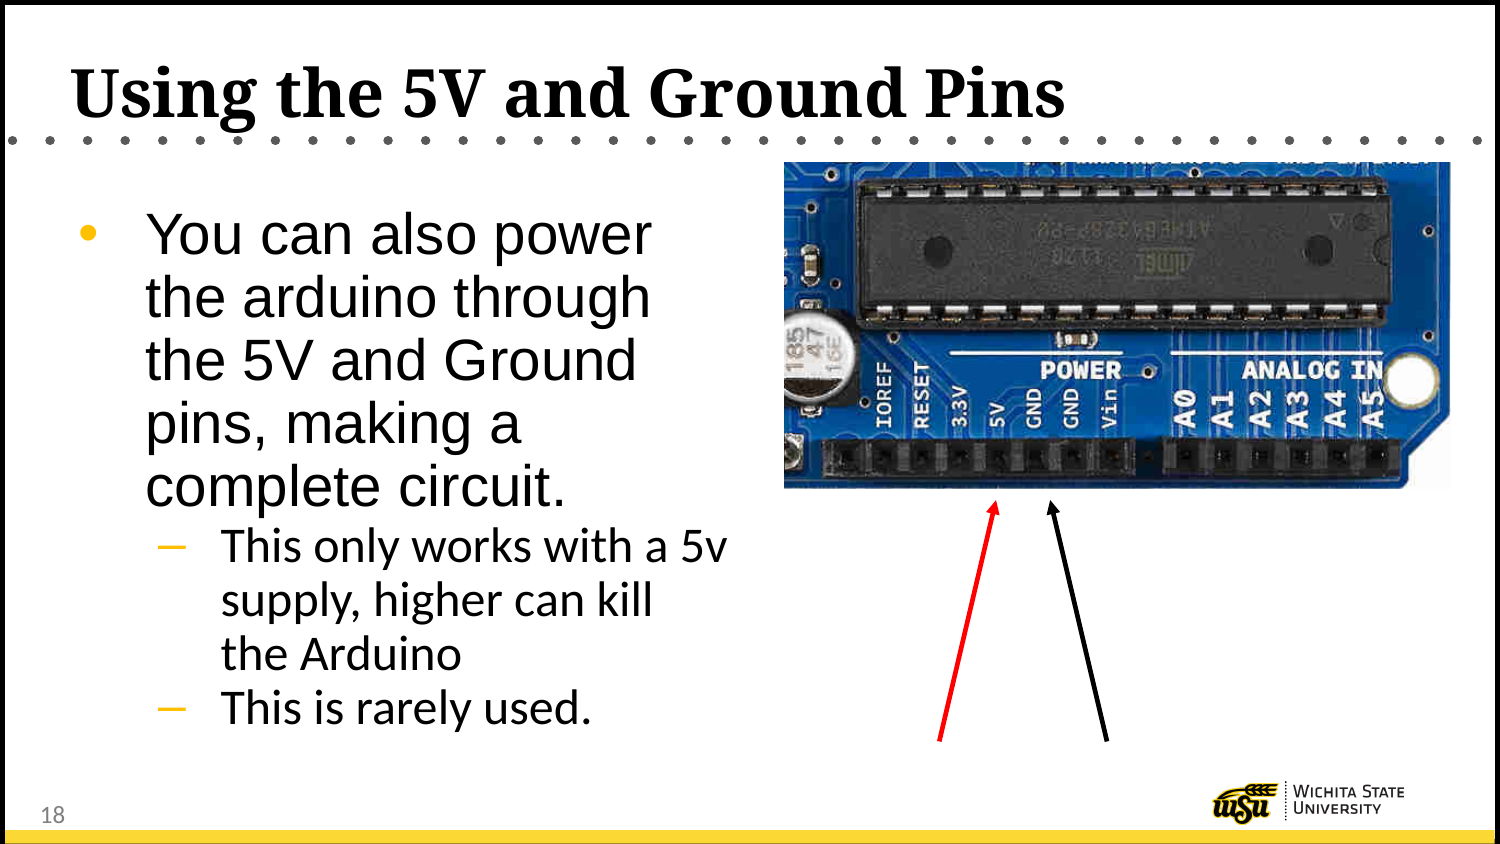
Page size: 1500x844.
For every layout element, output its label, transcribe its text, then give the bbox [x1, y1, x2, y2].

list You can also power the arduino through the 5V and Ground pins, making a complete circuit. This only works with a 5v supply, higher can kill the Arduino This is rarely used. [55, 196, 747, 754]
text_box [1049, 499, 1108, 742]
picture [1212, 781, 1404, 825]
title Using the 5V and Ground Pins [55, 33, 1450, 138]
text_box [938, 499, 997, 742]
picture [784, 162, 1476, 513]
